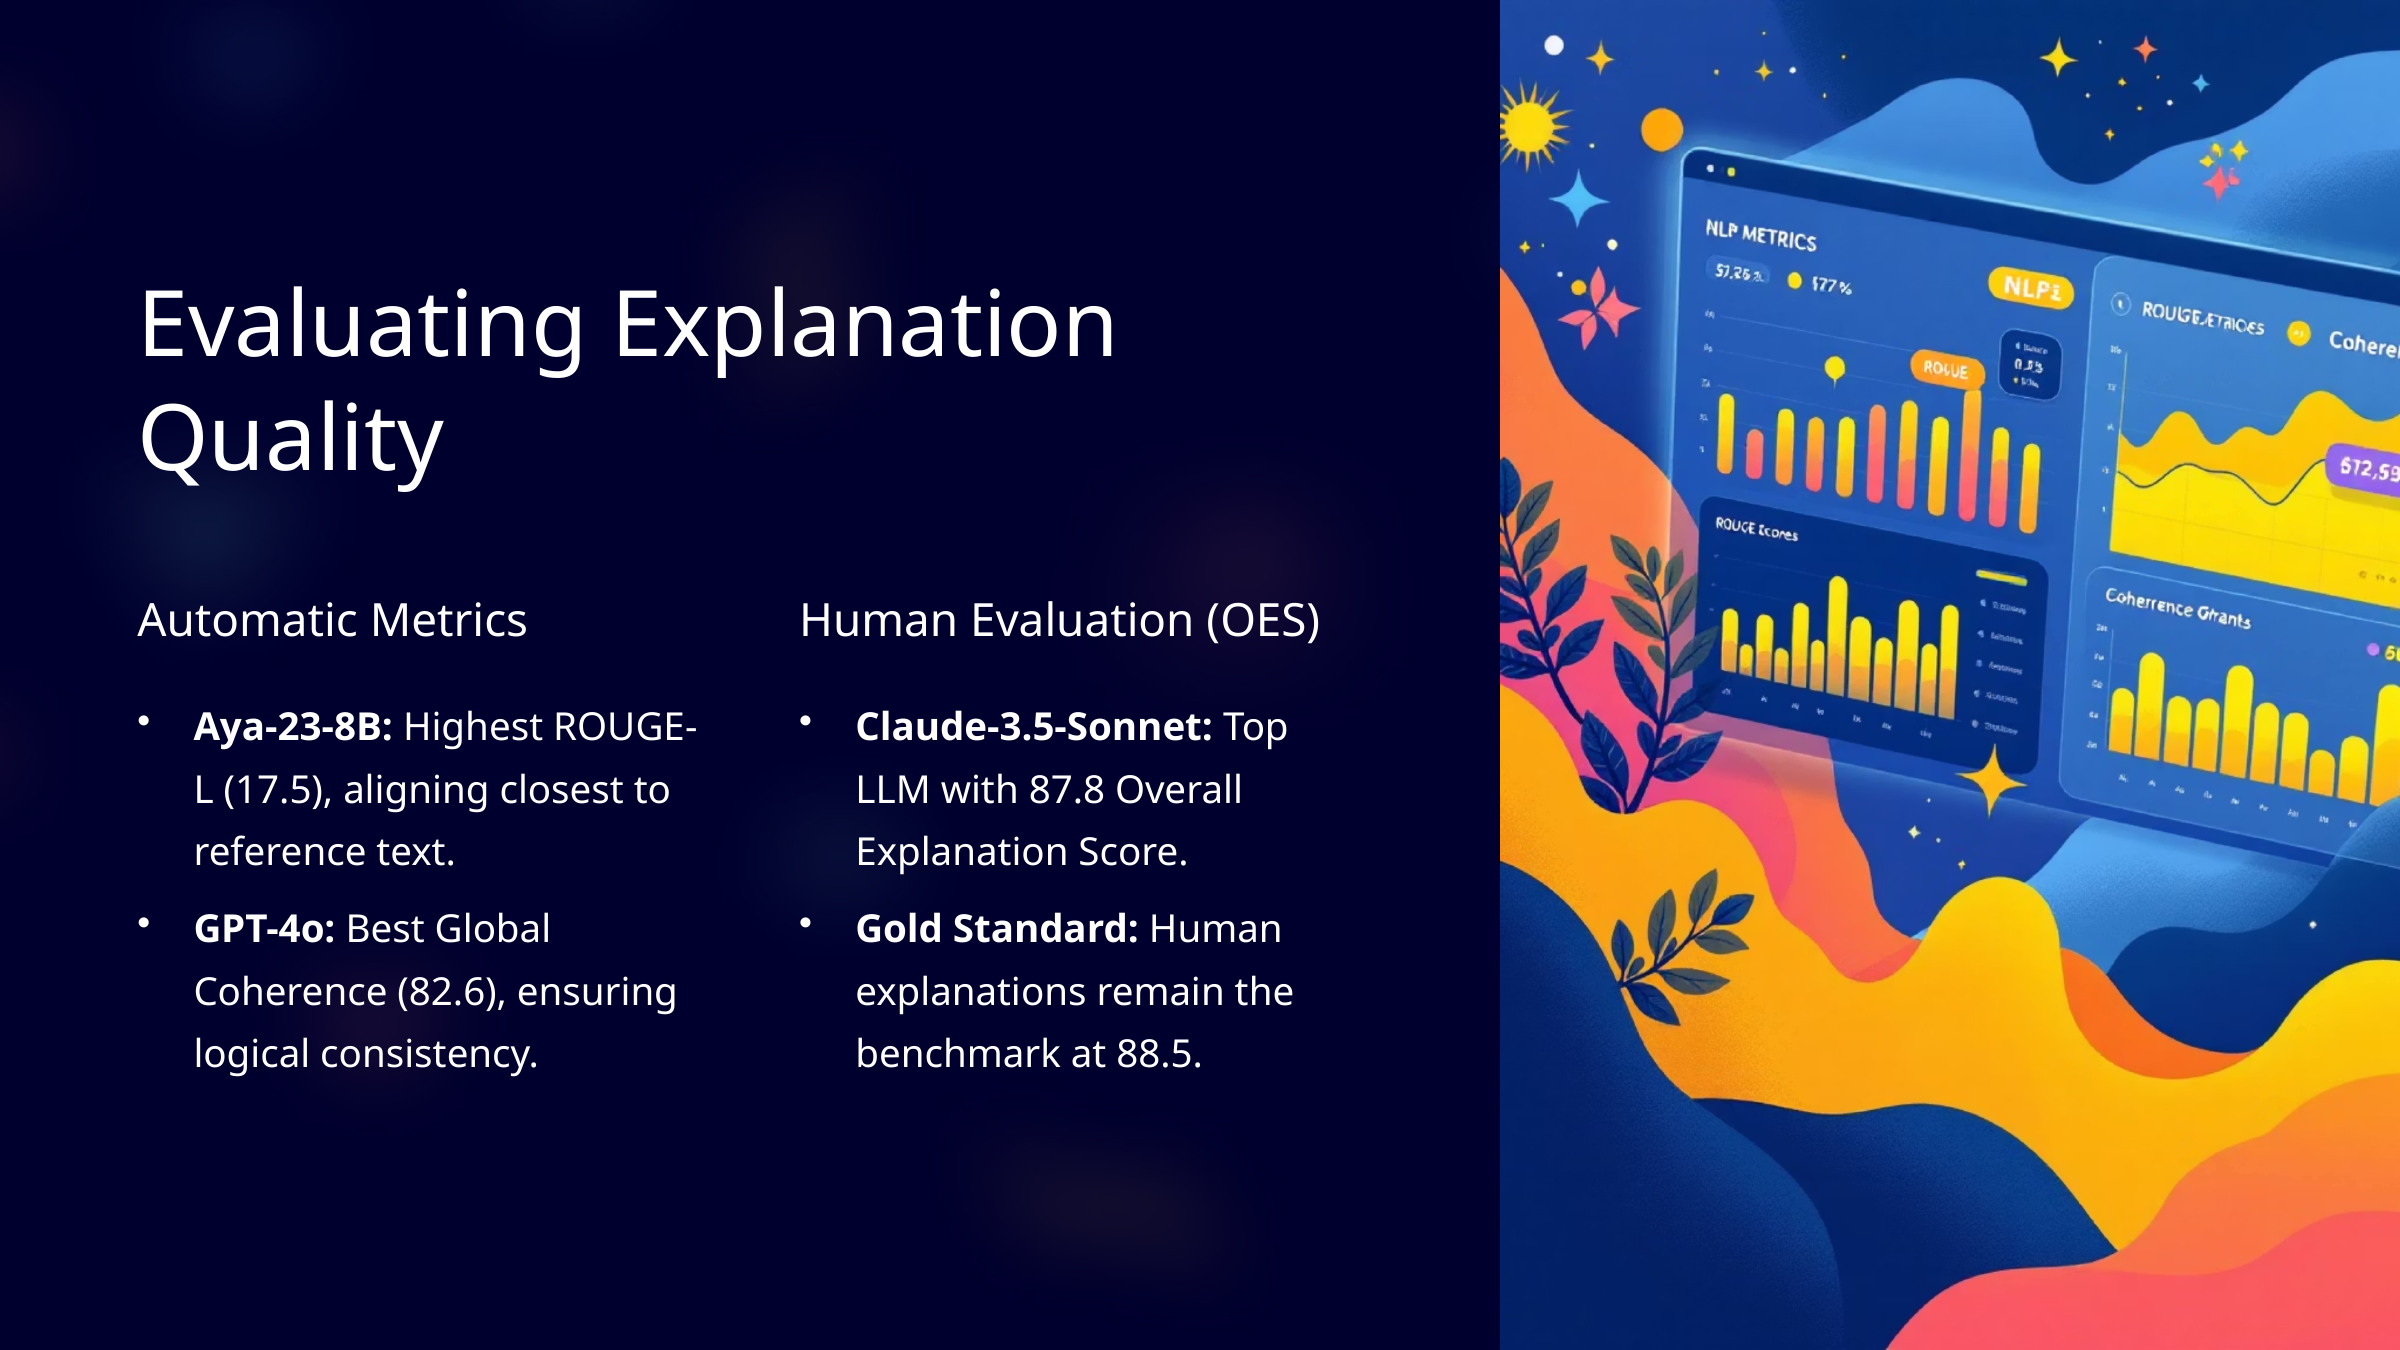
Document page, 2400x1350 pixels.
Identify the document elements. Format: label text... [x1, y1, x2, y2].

text_box Evaluating Explanation Quality [137, 259, 1363, 491]
text_box Gold Standard: Human explanations remain the benchmark at 88.5. [799, 888, 1364, 1077]
picture [1499, 0, 2400, 1350]
text_box Human Evaluation (OES) [799, 588, 1320, 647]
text_box Claude-3.5-Sonnet: Top LLM with 87.8 Overall Explanation Score. [799, 685, 1364, 875]
text_box GPT-4o: Best Global Coherence (82.6), ensuring logical consistency. [137, 888, 702, 1077]
text_box Aya-23-8B: Highest ROUGE-L (17.5), aligning closest to reference text. [137, 685, 702, 875]
text_box Automatic Metrics [137, 588, 600, 647]
